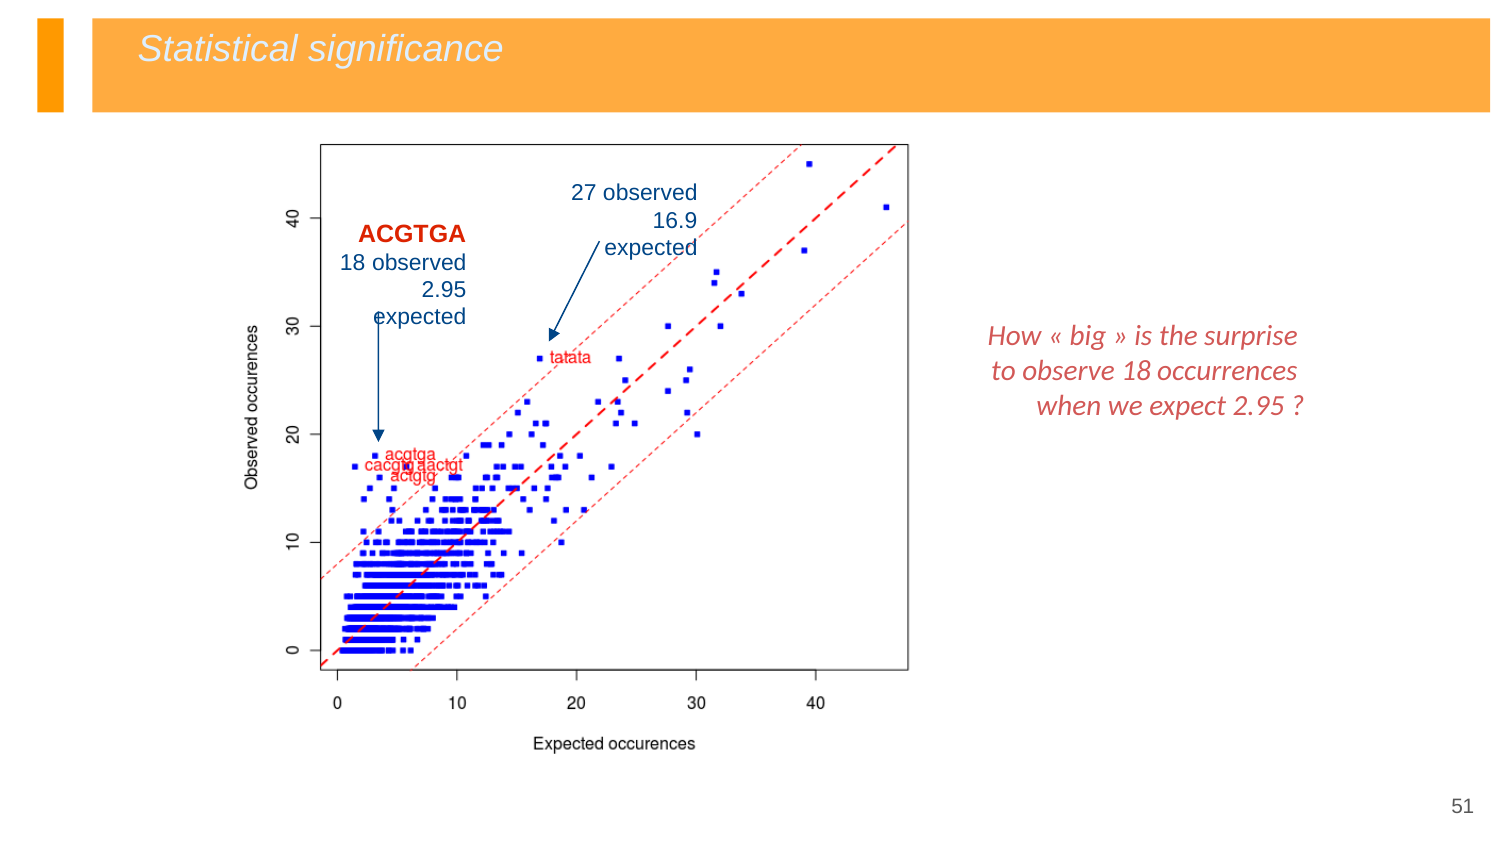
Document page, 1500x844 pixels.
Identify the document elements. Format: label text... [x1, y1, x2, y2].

slide_number ‹#› [1424, 771, 1480, 824]
title Statistical significance [92, 18, 1491, 113]
picture [237, 133, 952, 774]
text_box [548, 240, 600, 342]
text_box How « big » is the surprise to observe 18 occurrences when we expect 2.95 ? [956, 311, 1310, 428]
